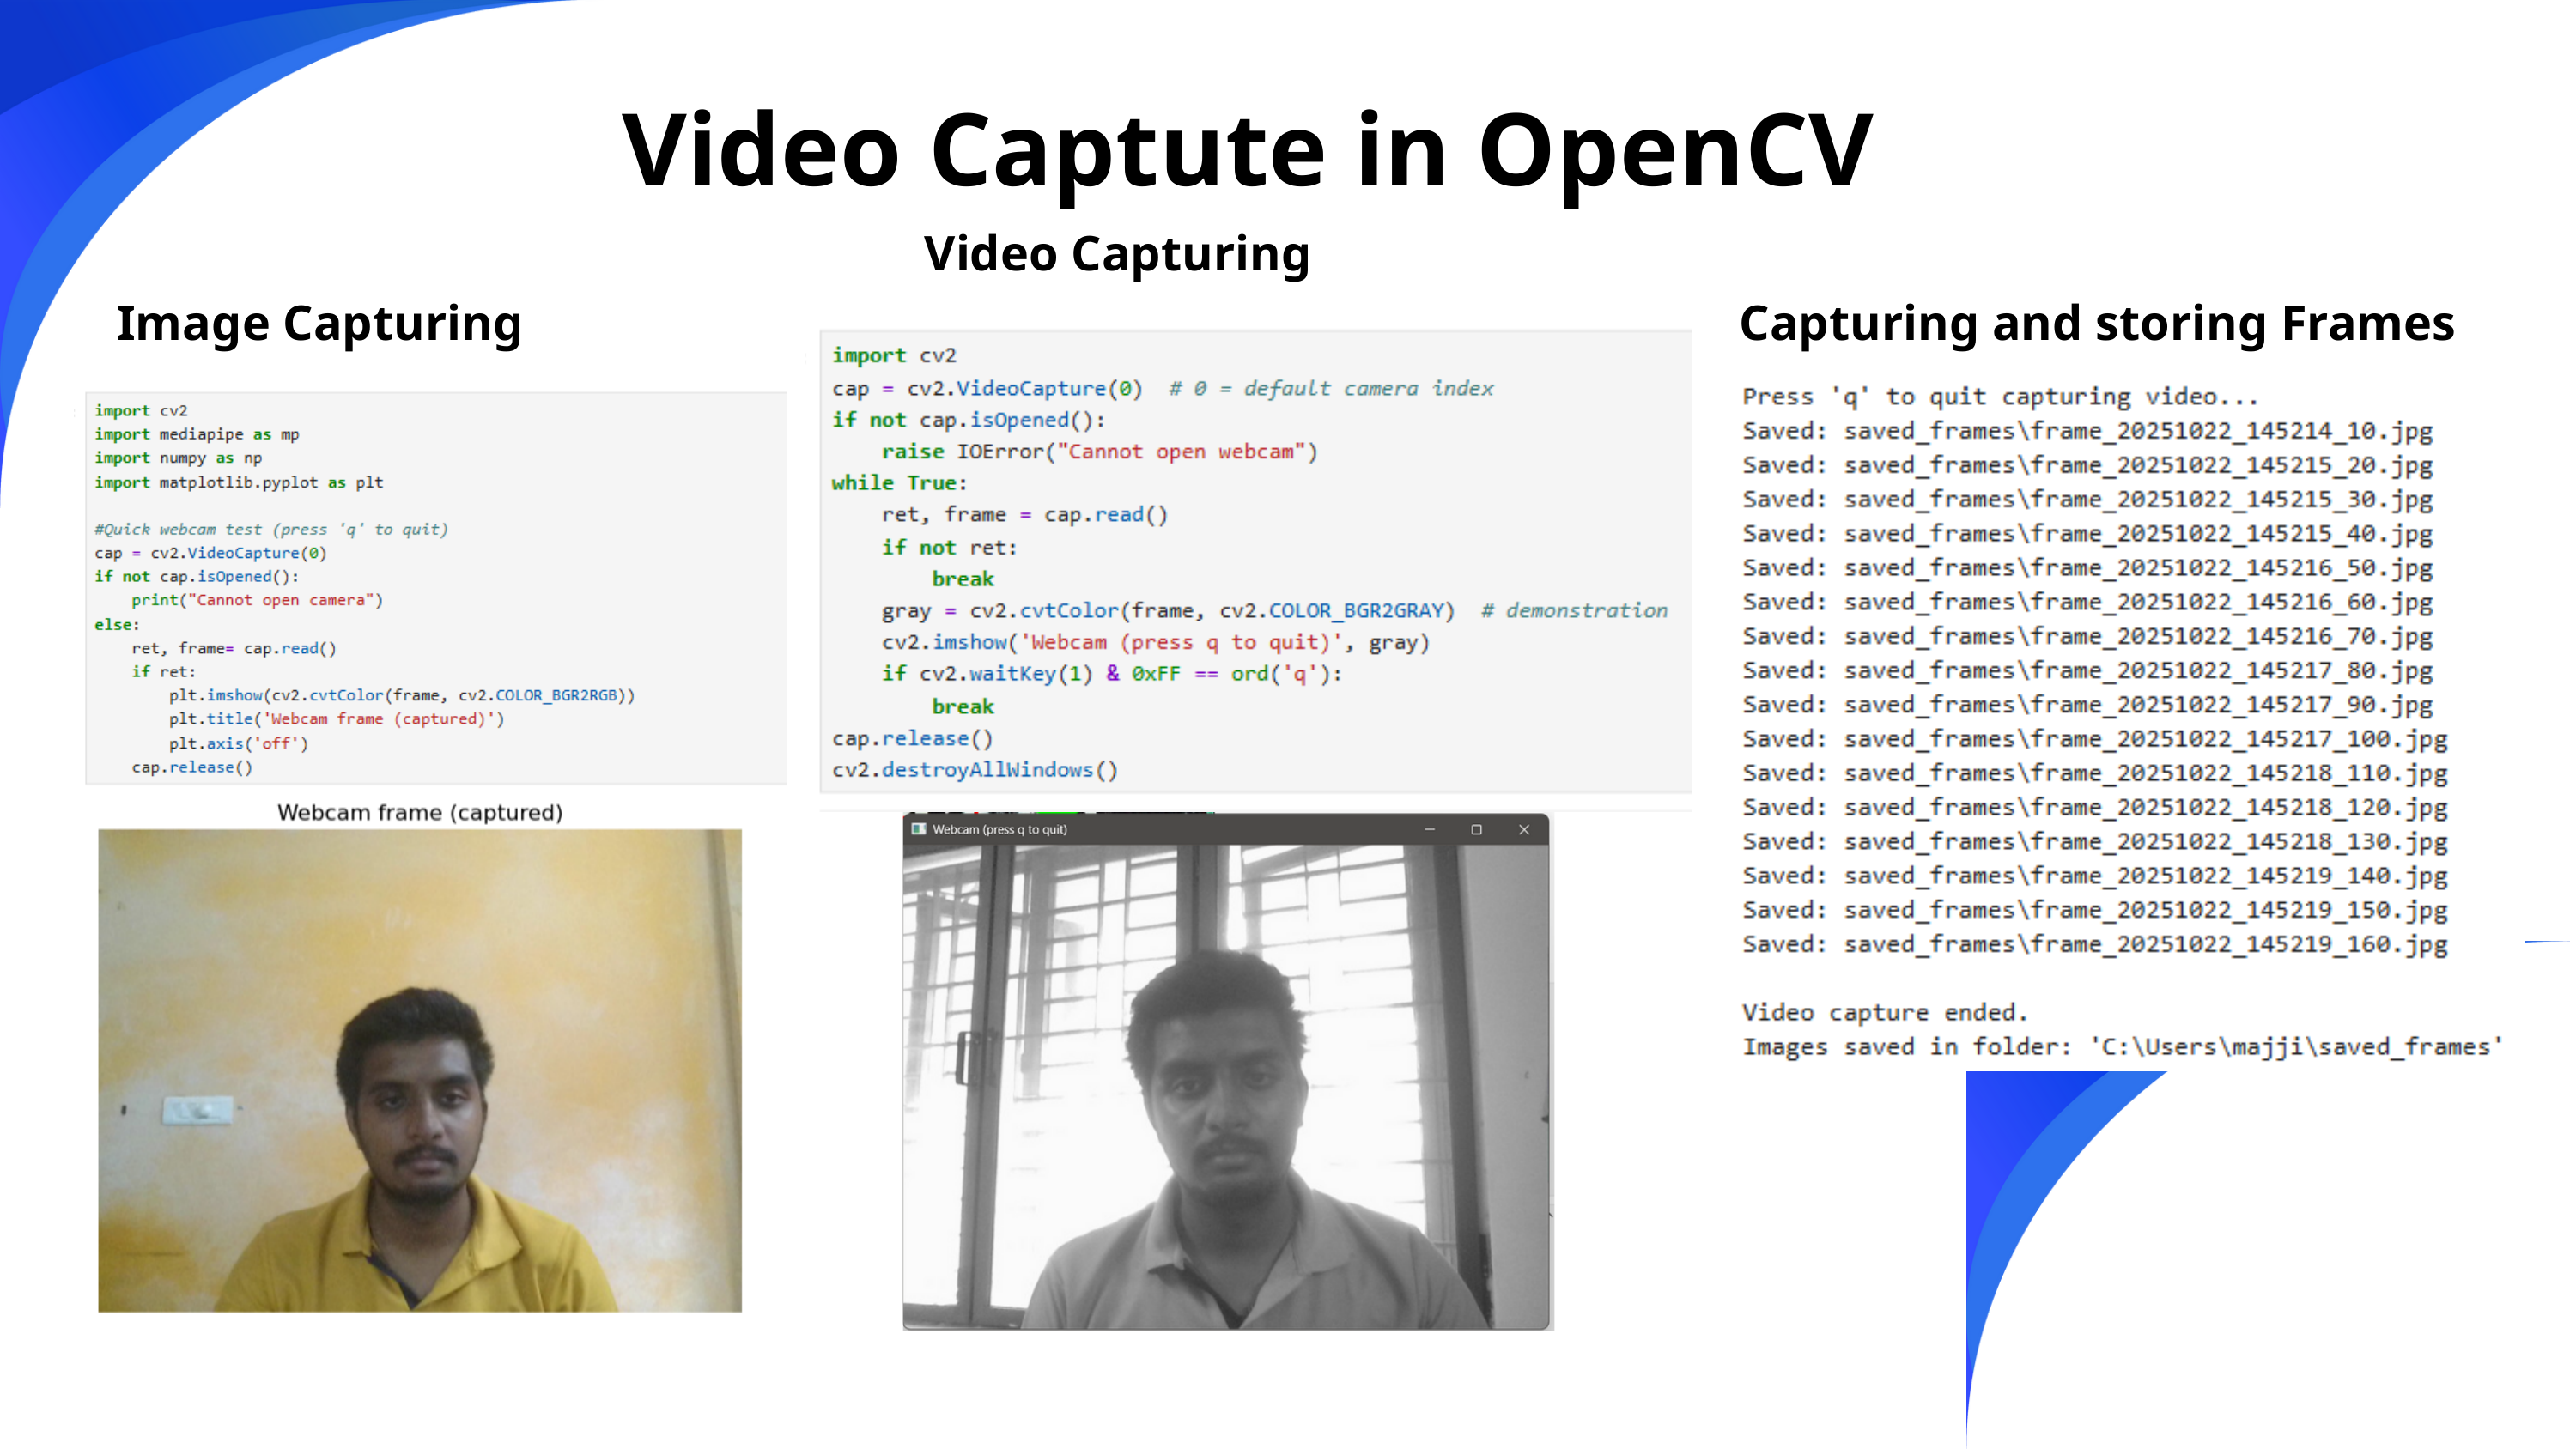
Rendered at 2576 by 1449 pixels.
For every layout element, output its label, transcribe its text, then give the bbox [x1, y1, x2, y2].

text_box Image Capturing [117, 295, 903, 351]
text_box [1965, 941, 2570, 1449]
text_box Video Captute in OpenCV [382, 65, 2115, 206]
text_box [74, 377, 787, 1331]
text_box Video Capturing [924, 226, 1711, 282]
text_box [1710, 377, 2525, 1071]
text_box [0, 0, 604, 508]
text_box [902, 812, 1555, 1331]
text_box [805, 298, 1692, 812]
text_box Capturing and storing Frames [1739, 295, 2526, 351]
